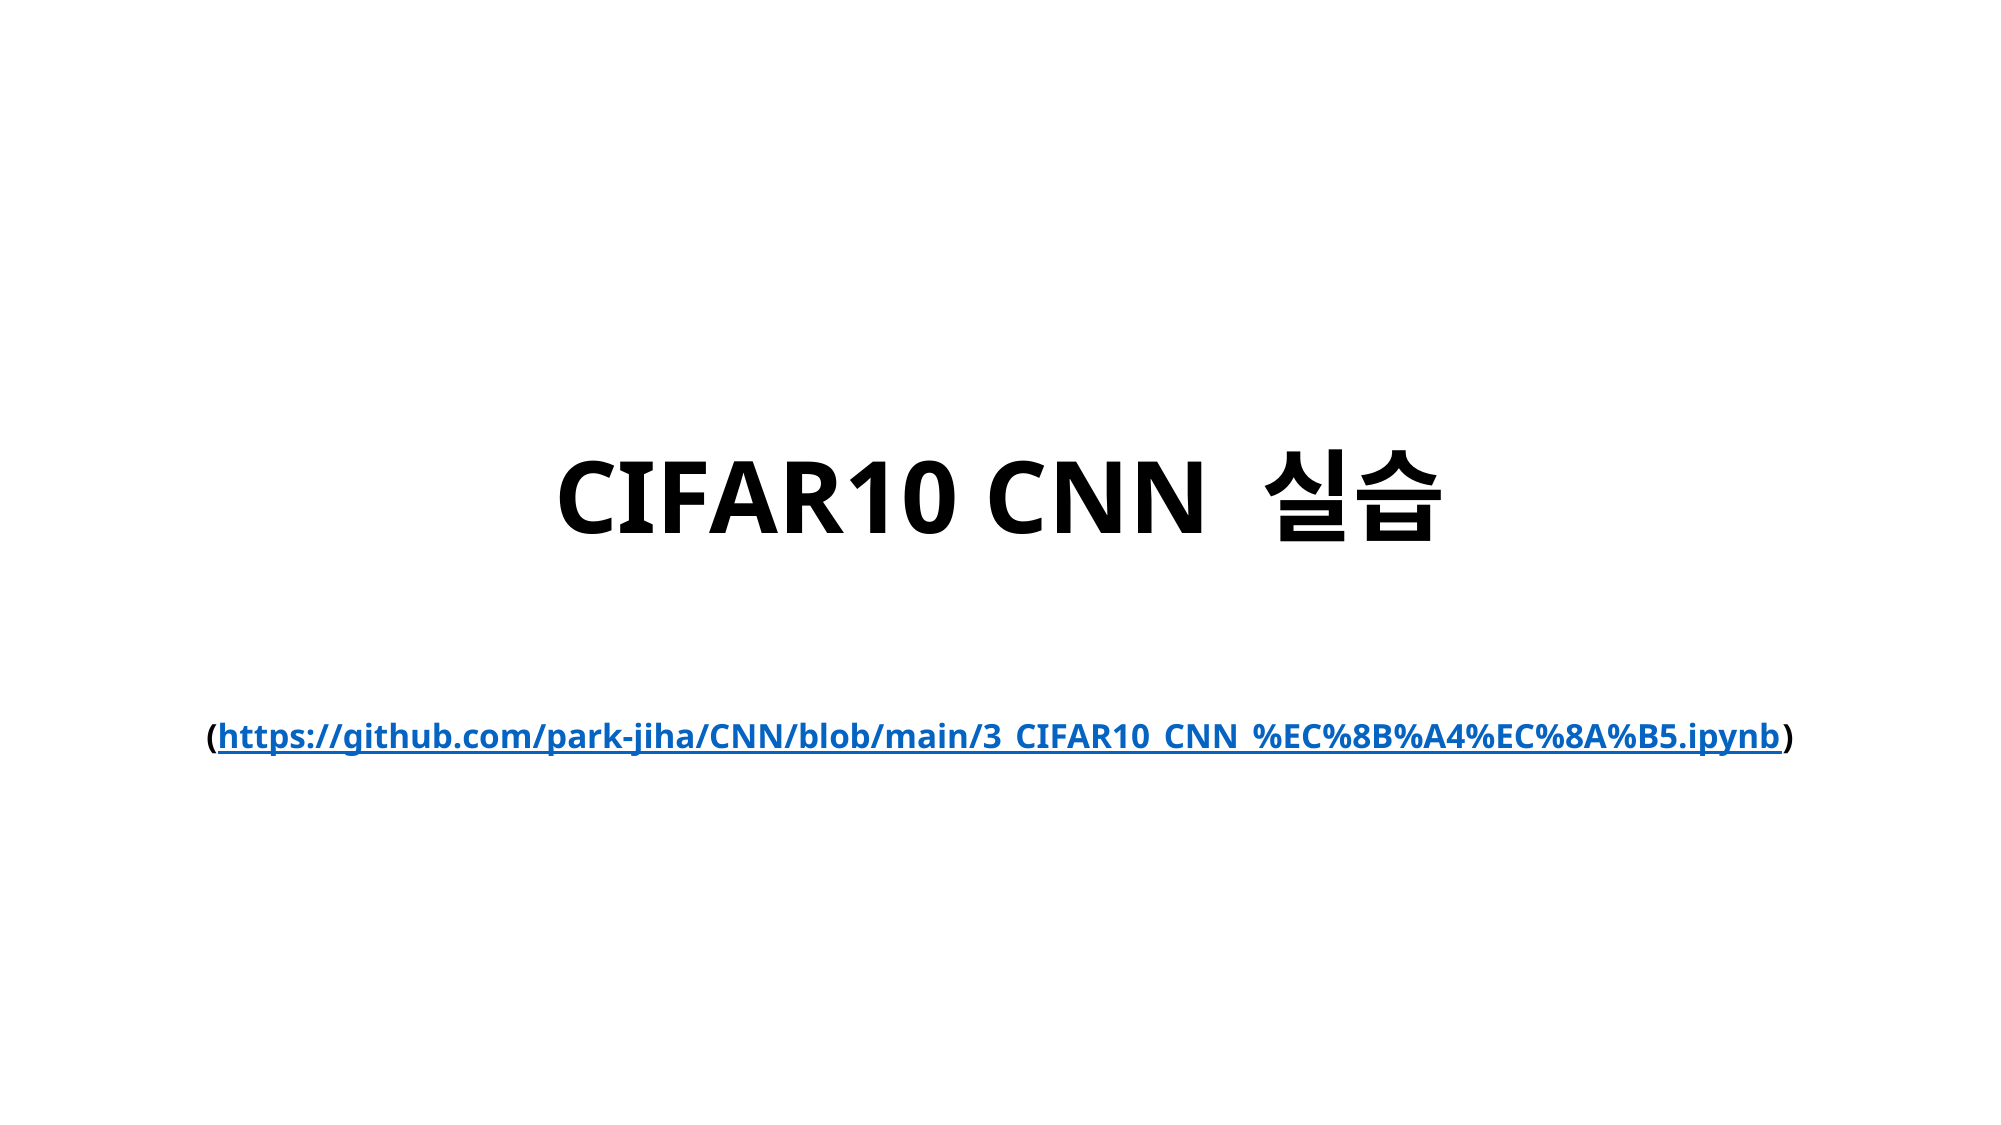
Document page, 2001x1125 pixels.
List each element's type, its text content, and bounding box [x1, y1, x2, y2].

text_box (https://github.com/park-jiha/CNN/blob/main/3_CIFAR10_CNN_%EC%8B%A4%EC%8A%B5.ipynb) [172, 623, 1828, 801]
title CIFAR10 CNN 실습 [172, 385, 1828, 563]
